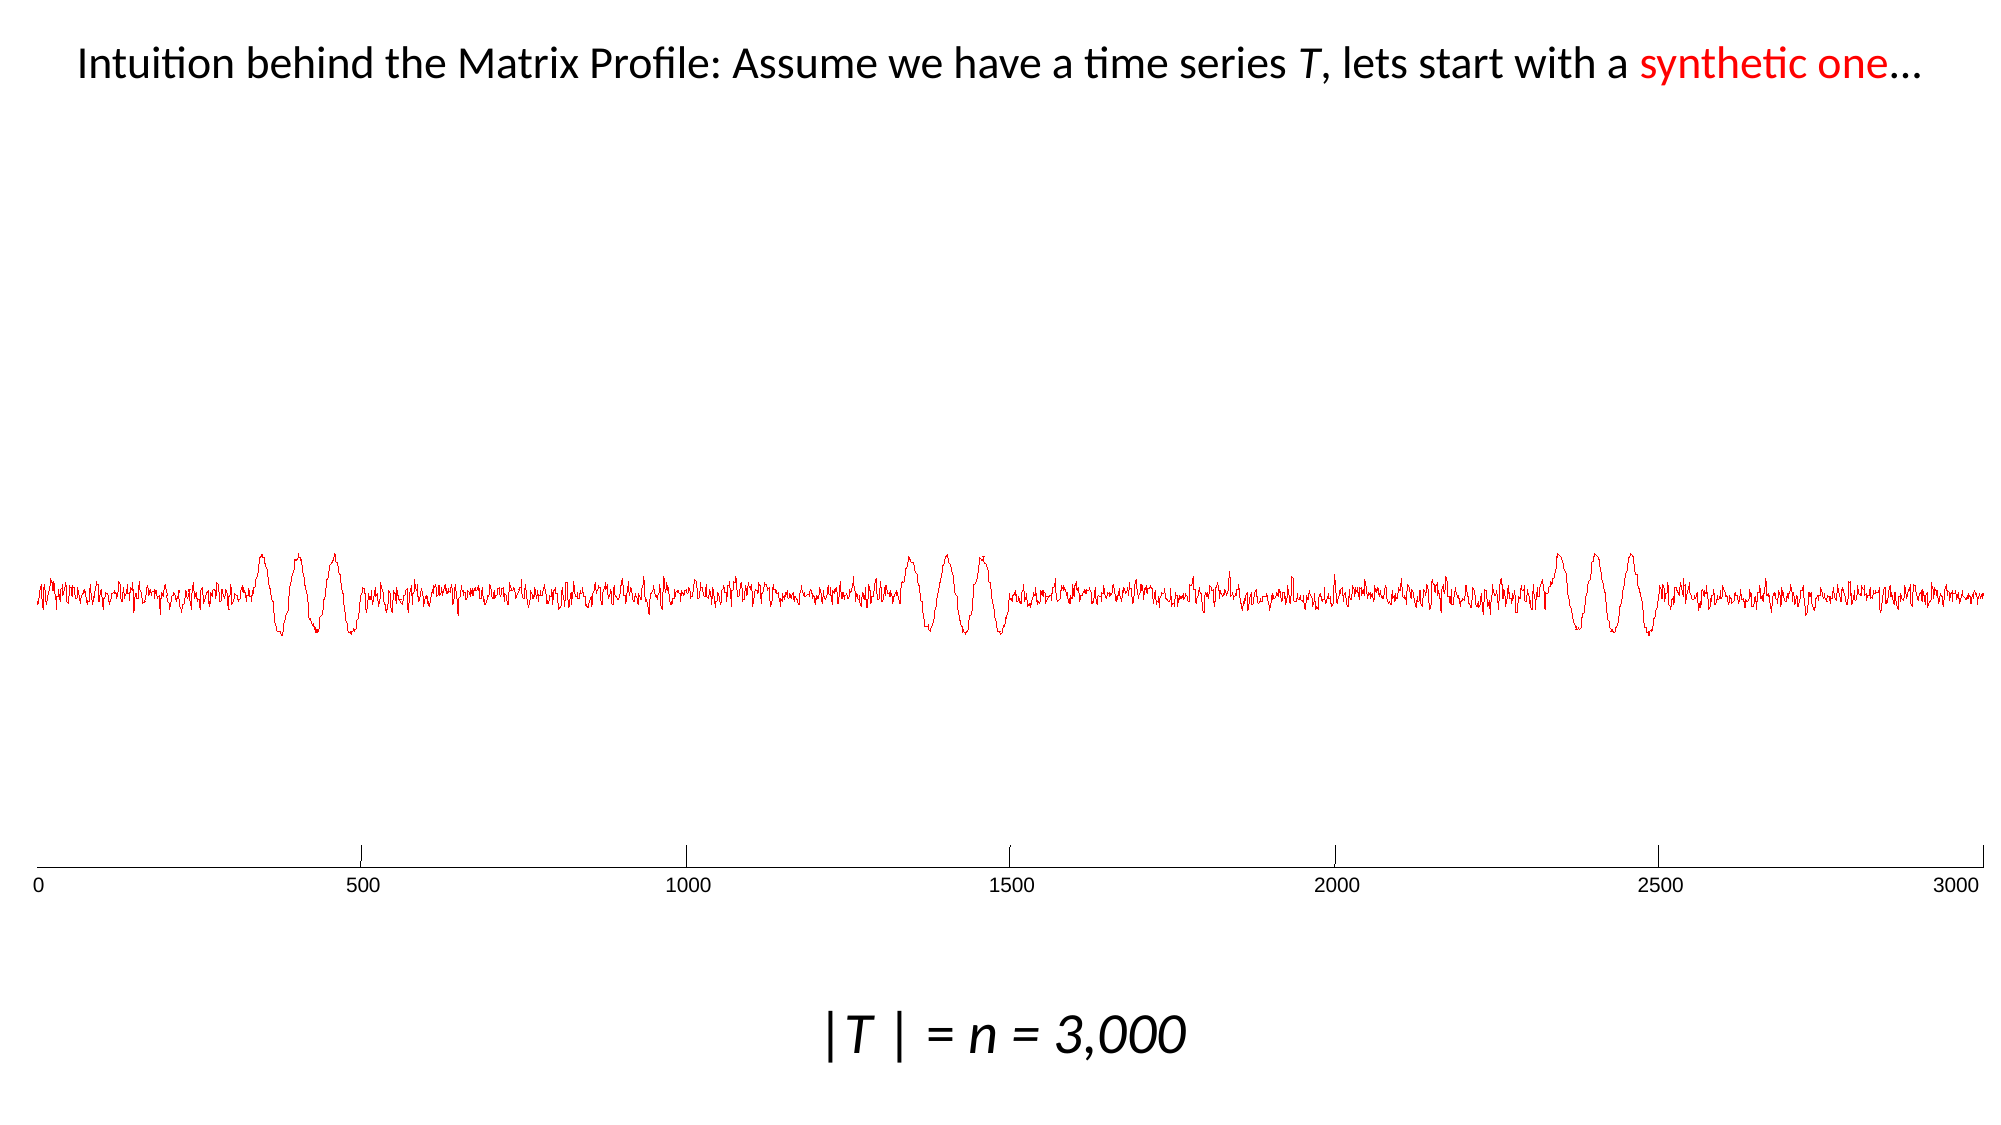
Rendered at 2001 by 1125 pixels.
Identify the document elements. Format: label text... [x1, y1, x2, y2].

text_box [1552, 553, 1658, 636]
text_box [1657, 578, 1757, 611]
text_box [228, 553, 326, 636]
text_box 2500 [1637, 871, 1684, 897]
text_box [37, 583, 1984, 685]
text_box 0 [32, 871, 45, 897]
text_box [1091, 579, 1185, 608]
text_box Intuition behind the Matrix Profile: Assume we have a time series T, lets start with a synthetic one... [62, 24, 1938, 140]
text_box [1185, 571, 1280, 613]
text_box [1372, 576, 1463, 613]
text_box [799, 576, 893, 608]
text_box 2000 [1314, 871, 1361, 897]
text_box [892, 554, 997, 635]
text_box 1500 [988, 871, 1036, 897]
text_box [1756, 578, 1853, 616]
text_box [1852, 582, 1951, 613]
text_box [129, 581, 228, 615]
text_box [610, 576, 704, 615]
text_box 1000 [665, 871, 712, 897]
text_box [420, 582, 517, 616]
text_box 500 [345, 871, 381, 897]
text_box |T | = n = 3,000 [803, 987, 1202, 1073]
text_box 3000 [1933, 871, 1980, 897]
text_box [1462, 578, 1553, 615]
text_box [1950, 590, 1984, 605]
text_box [516, 579, 611, 610]
text_box [37, 149, 1984, 621]
text_box [703, 576, 800, 608]
text_box [996, 578, 1092, 635]
text_box [1279, 574, 1372, 610]
text_box [325, 553, 421, 635]
text_box [37, 578, 130, 610]
